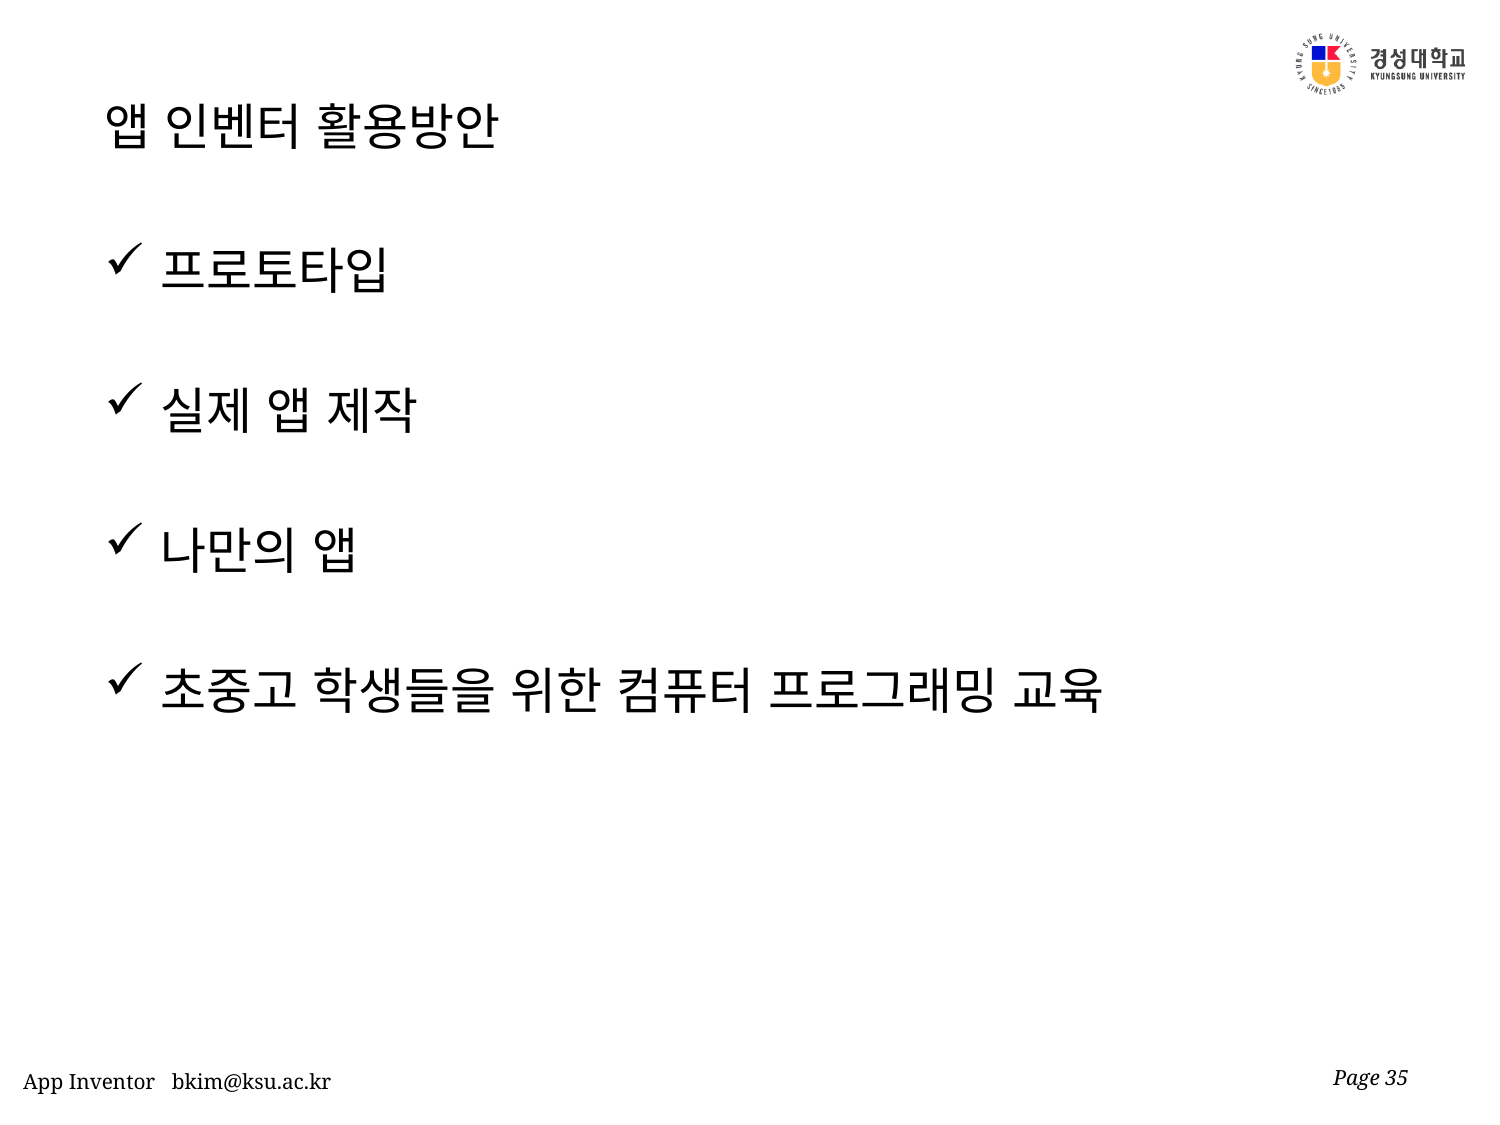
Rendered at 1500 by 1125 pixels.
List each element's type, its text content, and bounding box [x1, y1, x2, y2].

picture [1293, 30, 1471, 99]
slide_number Page 35 [1149, 1024, 1424, 1101]
title 앱 인벤터 활용방안 [89, 54, 1235, 197]
list 프로토타입 실제 앱 제작 나만의 앱 초중고 학생들을 위한 컴퓨터 프로그래밍 교육 [89, 231, 1424, 1036]
